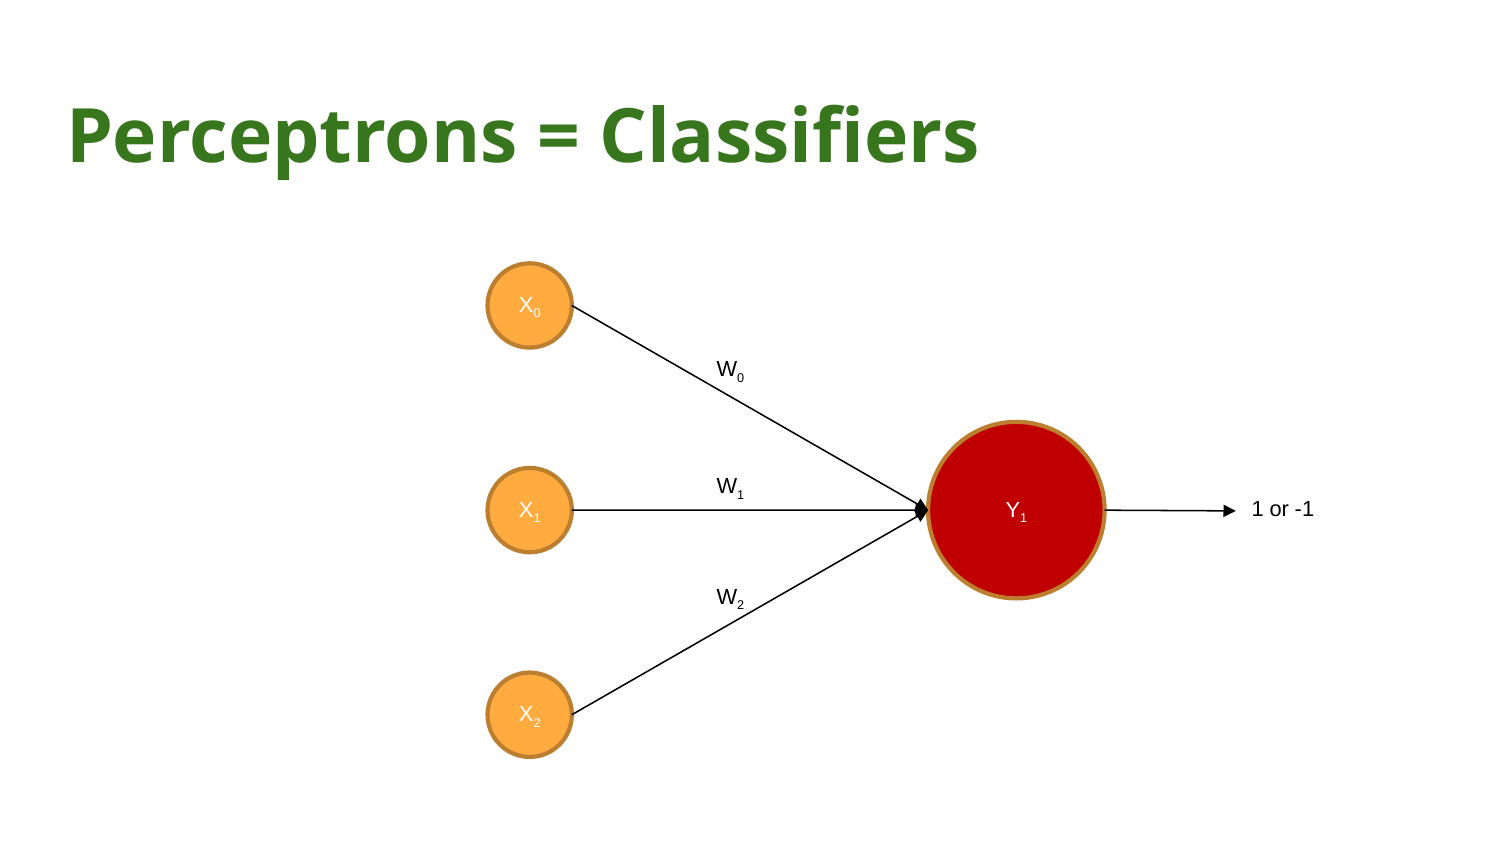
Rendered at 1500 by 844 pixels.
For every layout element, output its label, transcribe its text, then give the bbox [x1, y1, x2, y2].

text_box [571, 305, 929, 509]
text_box X1 [485, 465, 566, 555]
title Perceptrons = Classifiers [51, 72, 1449, 167]
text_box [571, 509, 929, 716]
text_box X2 [485, 670, 574, 760]
text_box X0 [485, 261, 574, 350]
text_box Y1 [932, 419, 1107, 601]
text_box 1 or -1 [1236, 487, 1330, 529]
